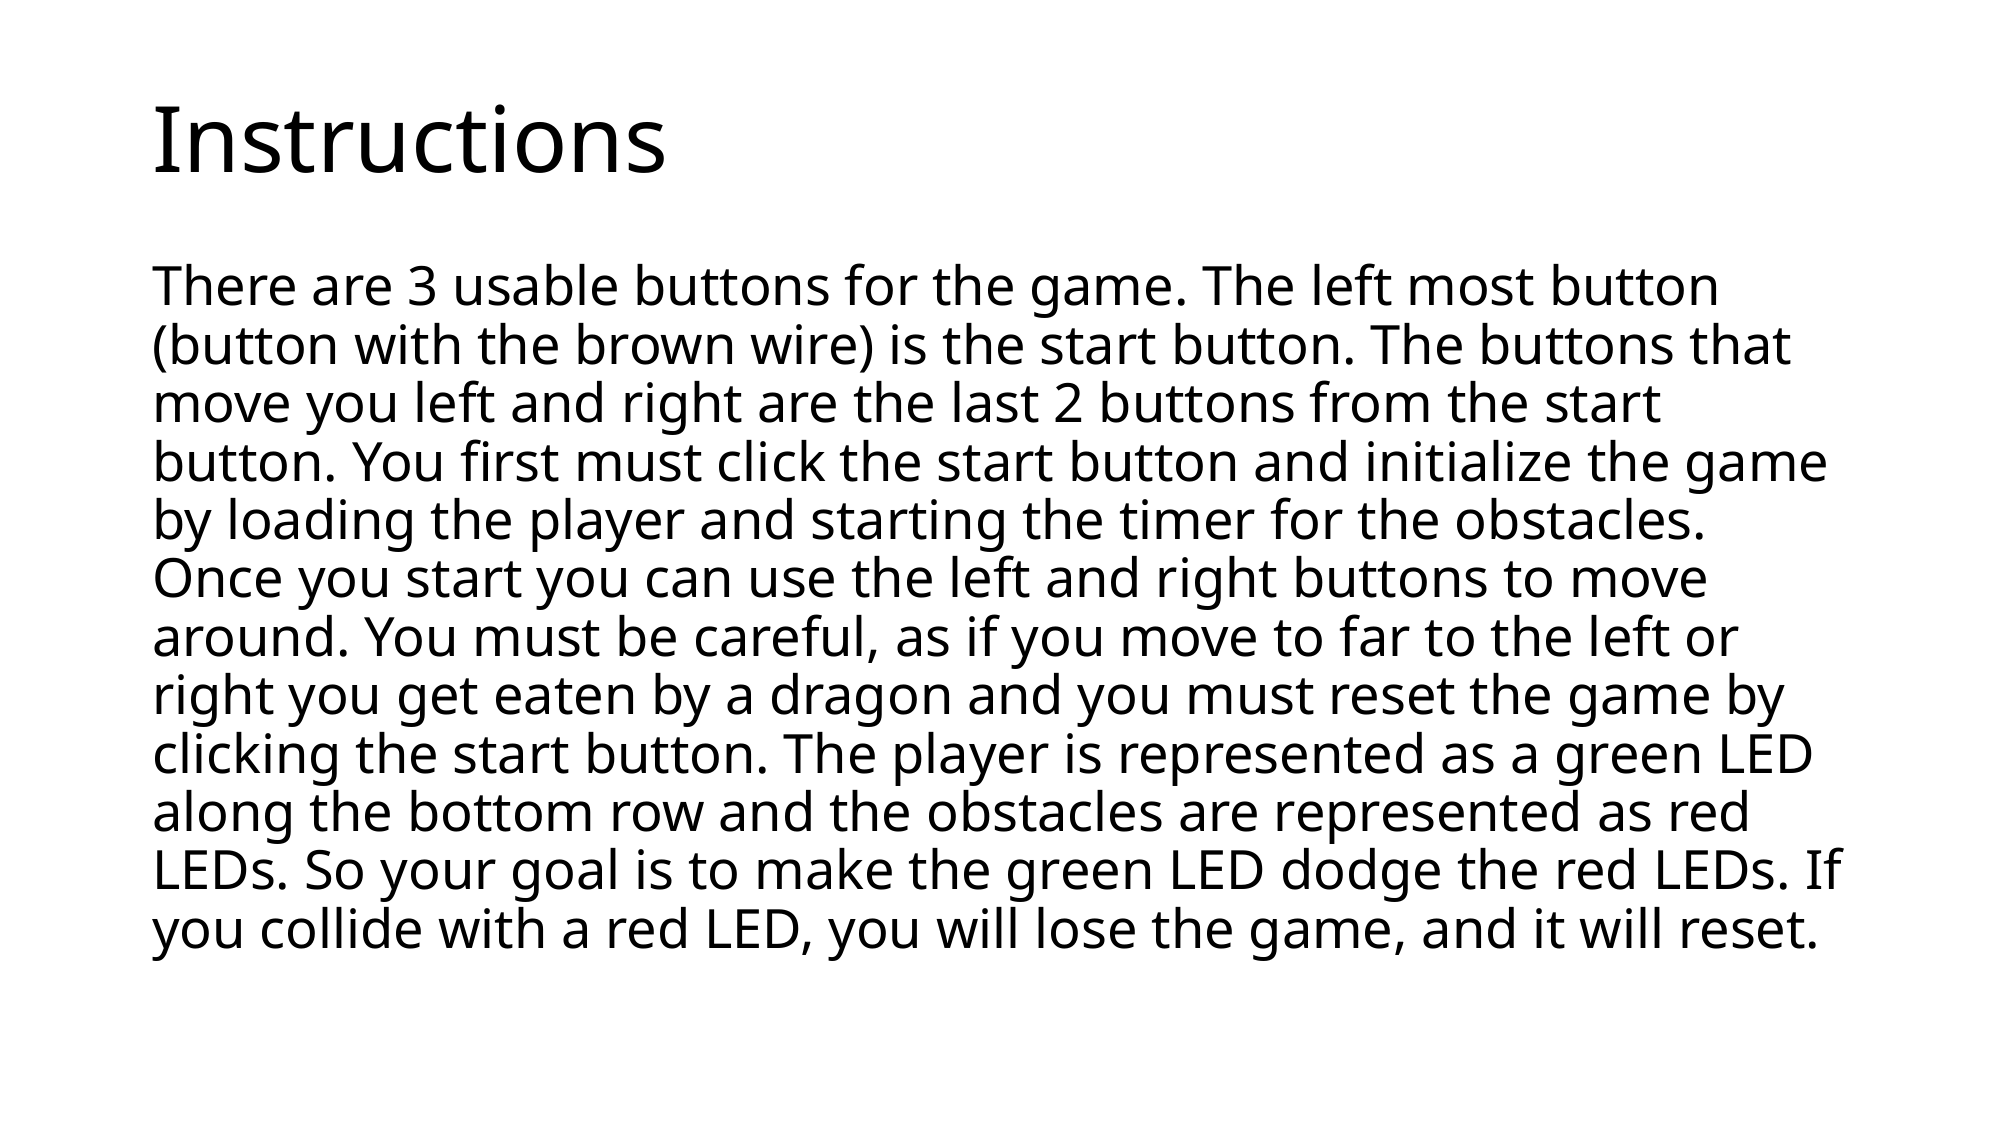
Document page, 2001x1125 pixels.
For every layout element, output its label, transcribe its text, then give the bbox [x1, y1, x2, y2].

title Instructions [137, 59, 1863, 227]
list There are 3 usable buttons for the game. The left most button (button with the brown wire) is the start button. The buttons that move you left and right are the last 2 buttons from the start button. You first must click the start button and initialize the game by loading the player and starting the timer for the obstacles. Once you start you can use the left and right buttons to move around. You must be careful, as if you move to far to the left or right you get eaten by a dragon and you must reset the game by clicking the start button. The player is represented as a green LED along the bottom row and the obstacles are represented as red LEDs. So your goal is to make the green LED dodge the red LEDs. If you collide with a red LED, you will lose the game, and it will reset. [137, 251, 1863, 1014]
